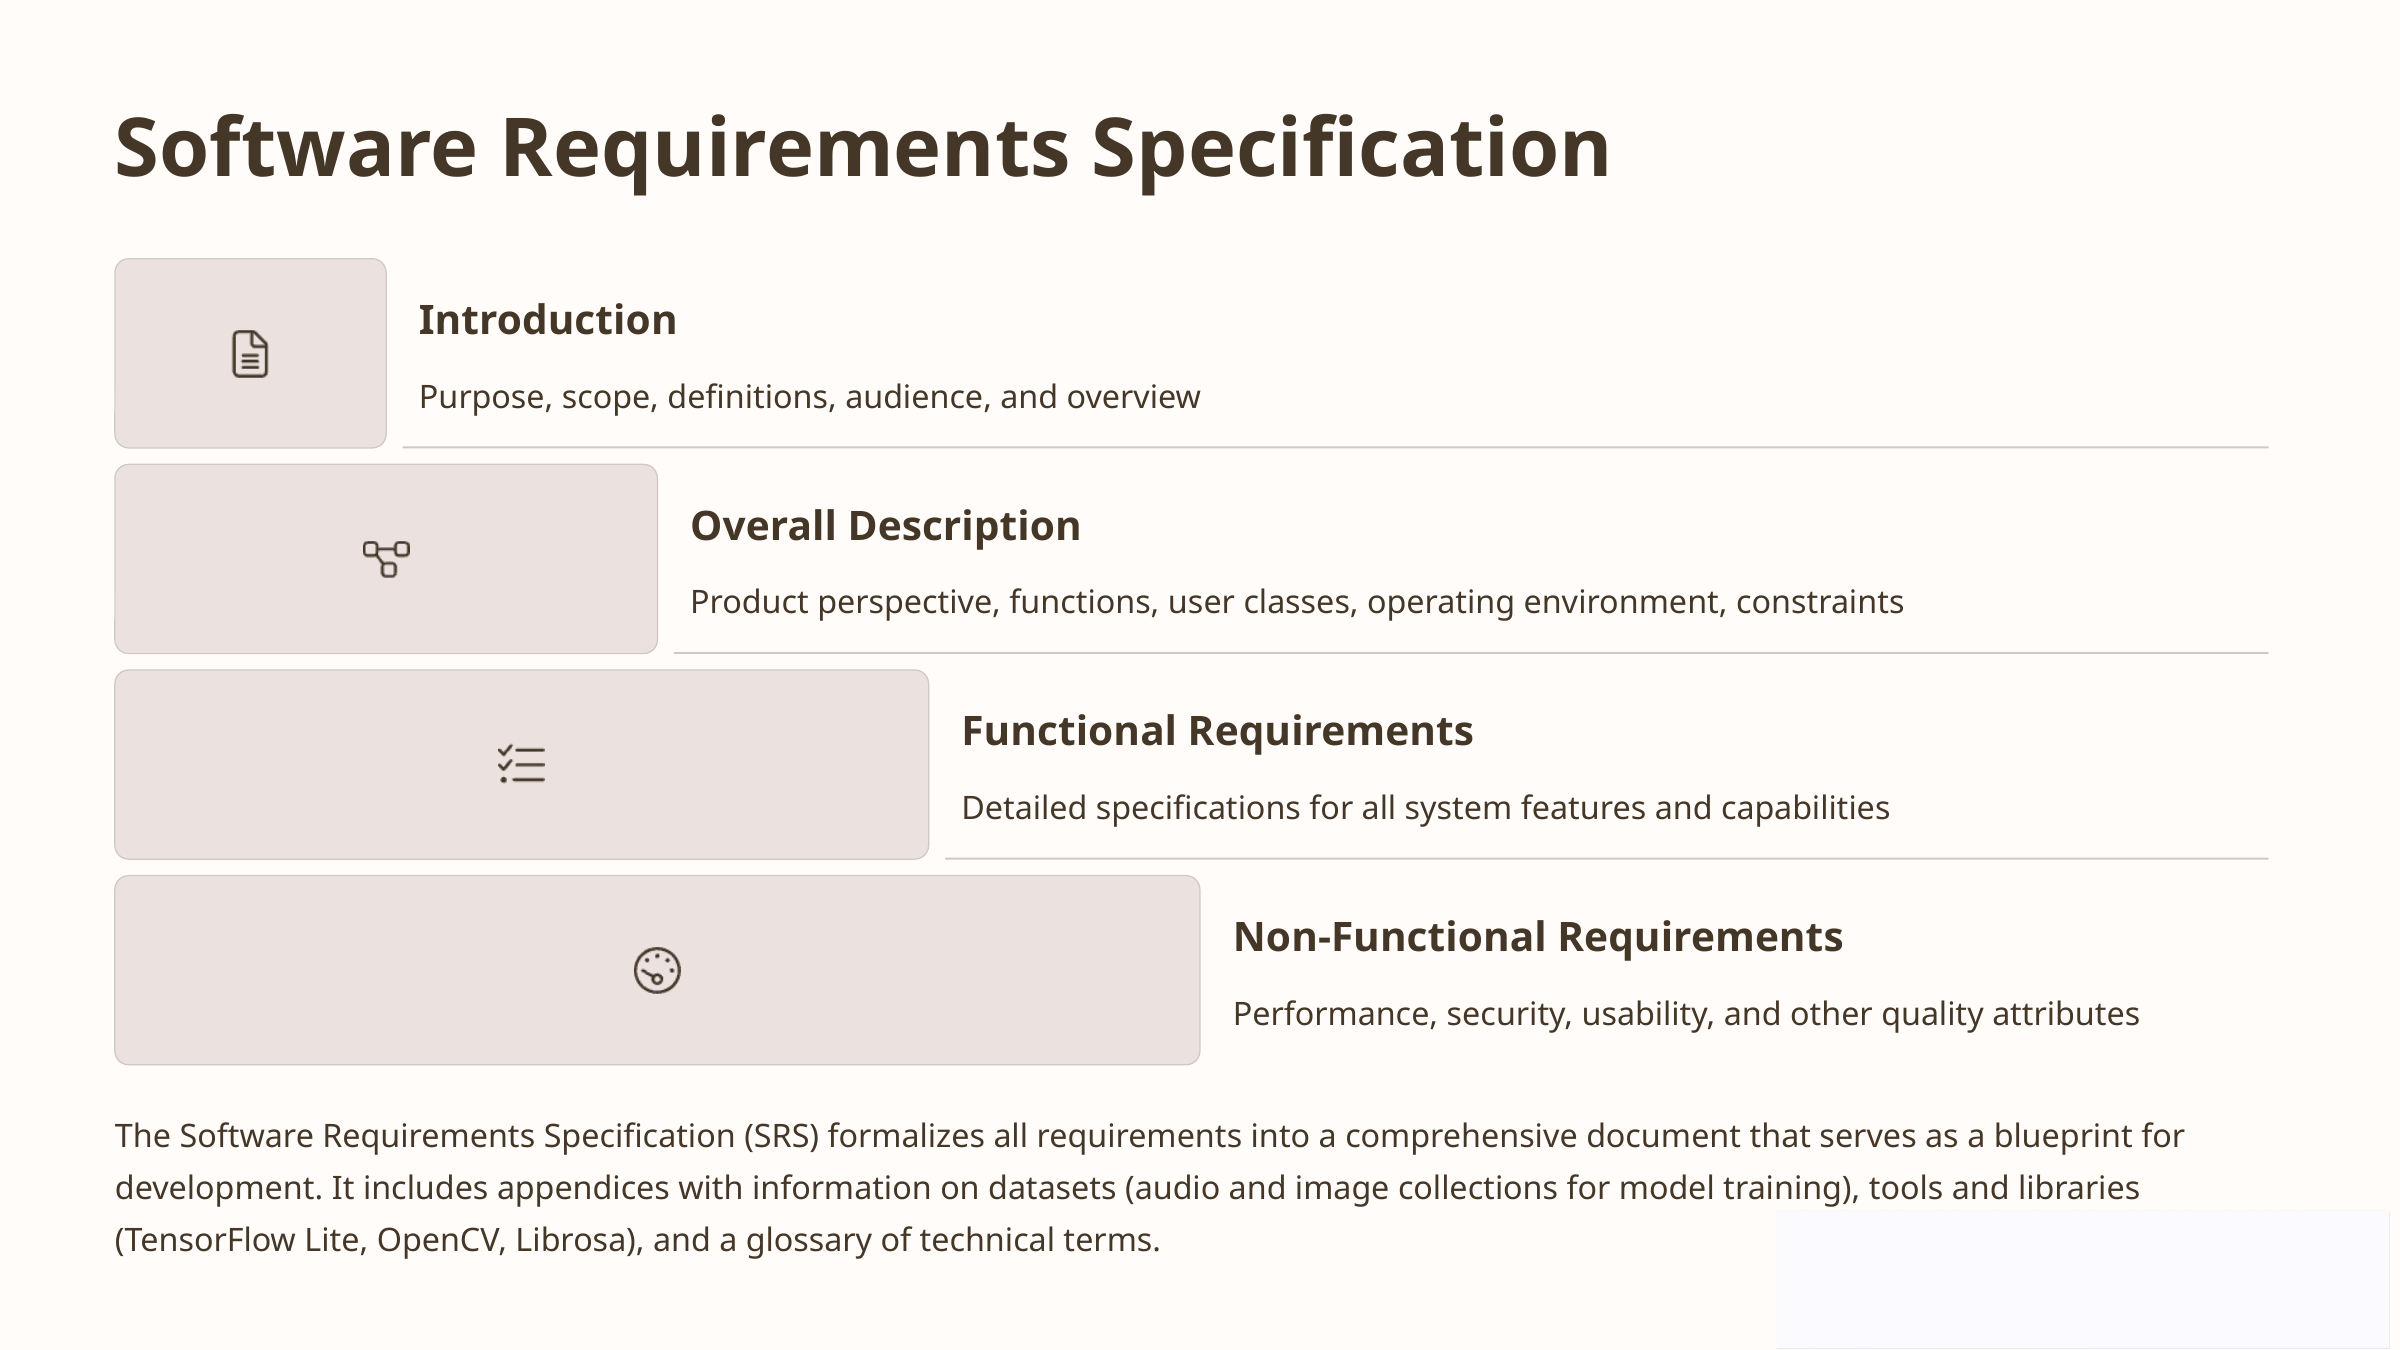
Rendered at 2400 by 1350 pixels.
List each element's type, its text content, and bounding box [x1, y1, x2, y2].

picture [498, 735, 545, 794]
text_box Non-Functional Requirements [1232, 908, 1762, 960]
text_box Detailed specifications for all system features and capabilities [961, 773, 1900, 827]
picture [363, 530, 410, 588]
text_box [114, 875, 1200, 1065]
text_box Introduction [418, 291, 830, 343]
text_box Overall Description [690, 497, 1101, 549]
text_box [114, 464, 658, 654]
picture [227, 324, 274, 383]
text_box Product perspective, functions, user classes, operating environment, constraints [690, 568, 1915, 621]
picture [1446, 1165, 2400, 1350]
text_box [114, 258, 387, 448]
text_box The Software Requirements Specification (SRS) formalizes all requirements into a comprehensive document that serves as a blueprint for development. It includes appendices with information on datasets (audio and image collections for model training), tools and libraries (TensorFlow Lite, OpenCV, Librosa), and a glossary of technical terms. [114, 1101, 2285, 1260]
text_box Purpose, scope, definitions, audience, and overview [418, 362, 1209, 416]
text_box Functional Requirements [961, 702, 1403, 755]
text_box Software Requirements Specification [114, 90, 1401, 193]
text_box [114, 669, 929, 860]
text_box Performance, security, usability, and other quality attributes [1232, 979, 2150, 1032]
picture [634, 941, 681, 1000]
